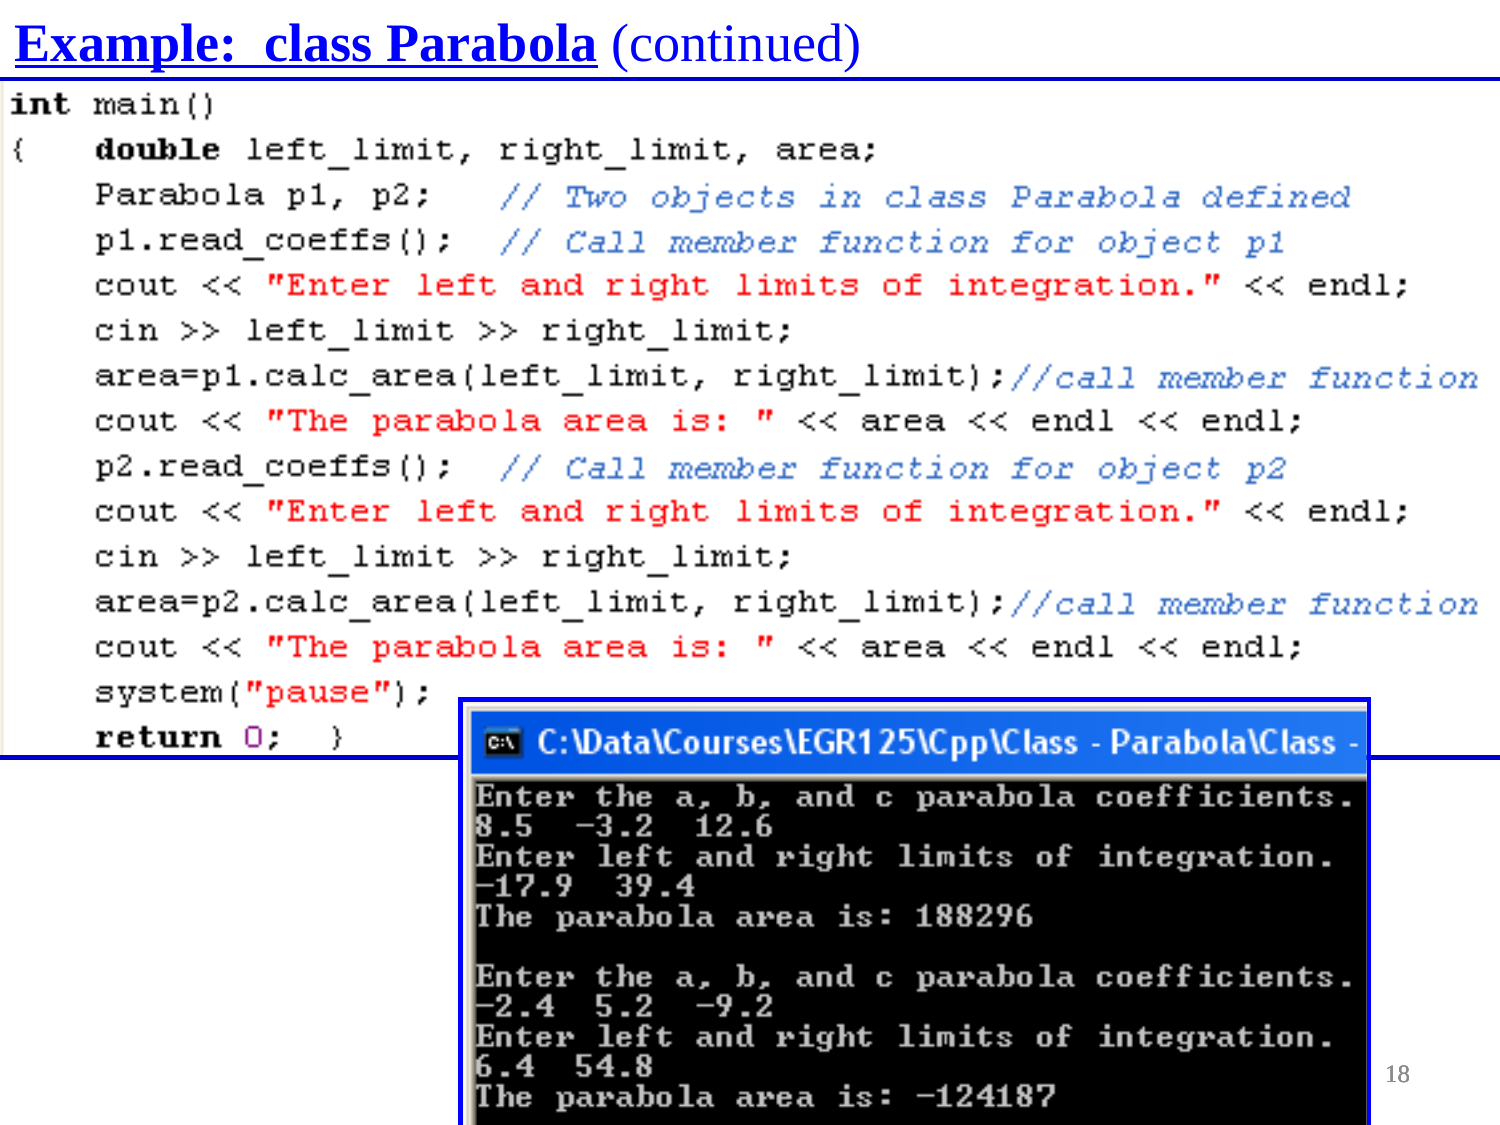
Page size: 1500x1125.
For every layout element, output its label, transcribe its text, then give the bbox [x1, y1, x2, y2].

text_box 18 [1371, 1042, 1425, 1103]
picture [0, 80, 1500, 1125]
text_box Example: class Parabola (continued) [0, 0, 1500, 77]
